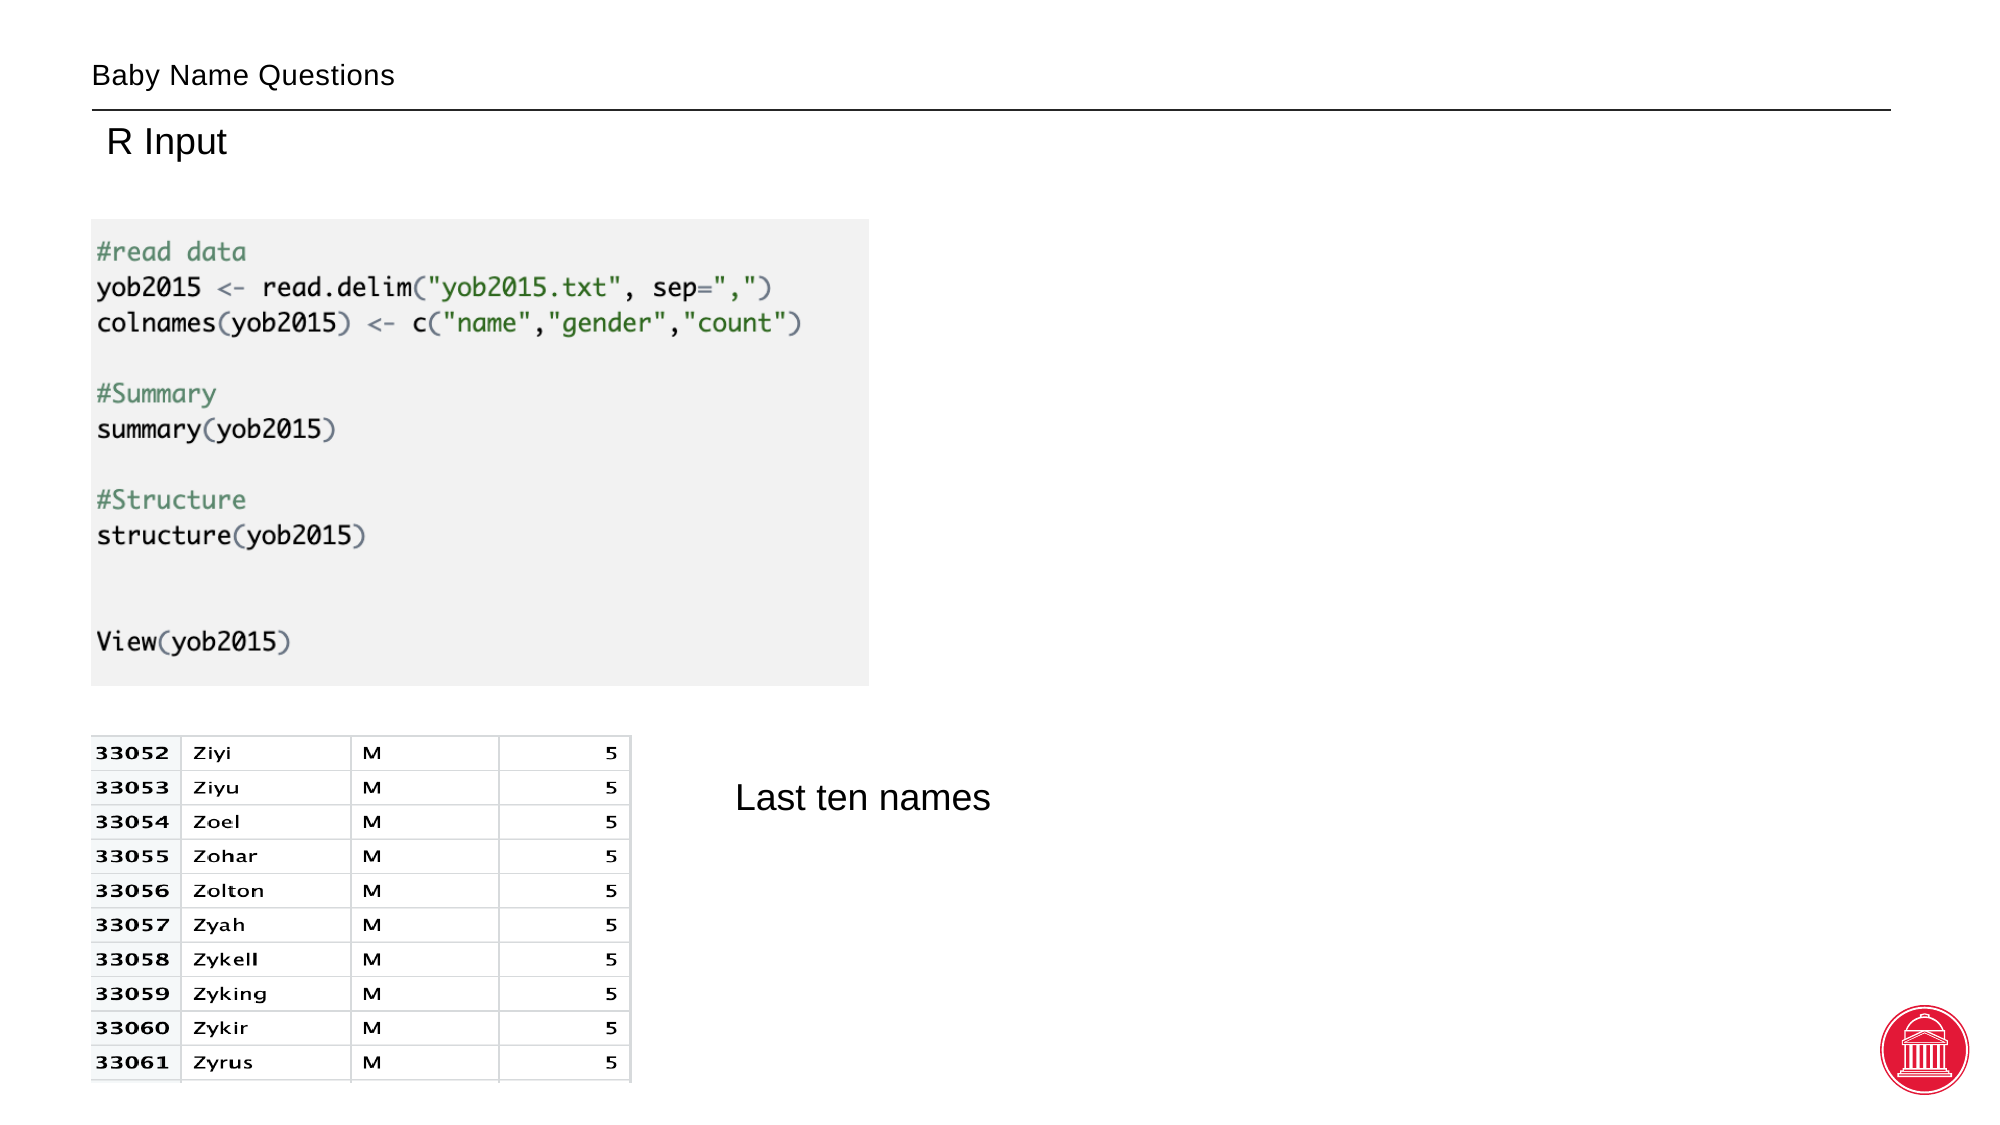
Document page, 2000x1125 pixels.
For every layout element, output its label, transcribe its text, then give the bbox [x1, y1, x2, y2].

text_box R Input [91, 109, 876, 170]
text_box Last ten names [720, 766, 1463, 826]
picture [91, 219, 869, 687]
title Baby Name Questions [91, 42, 1892, 110]
picture [91, 735, 632, 1083]
